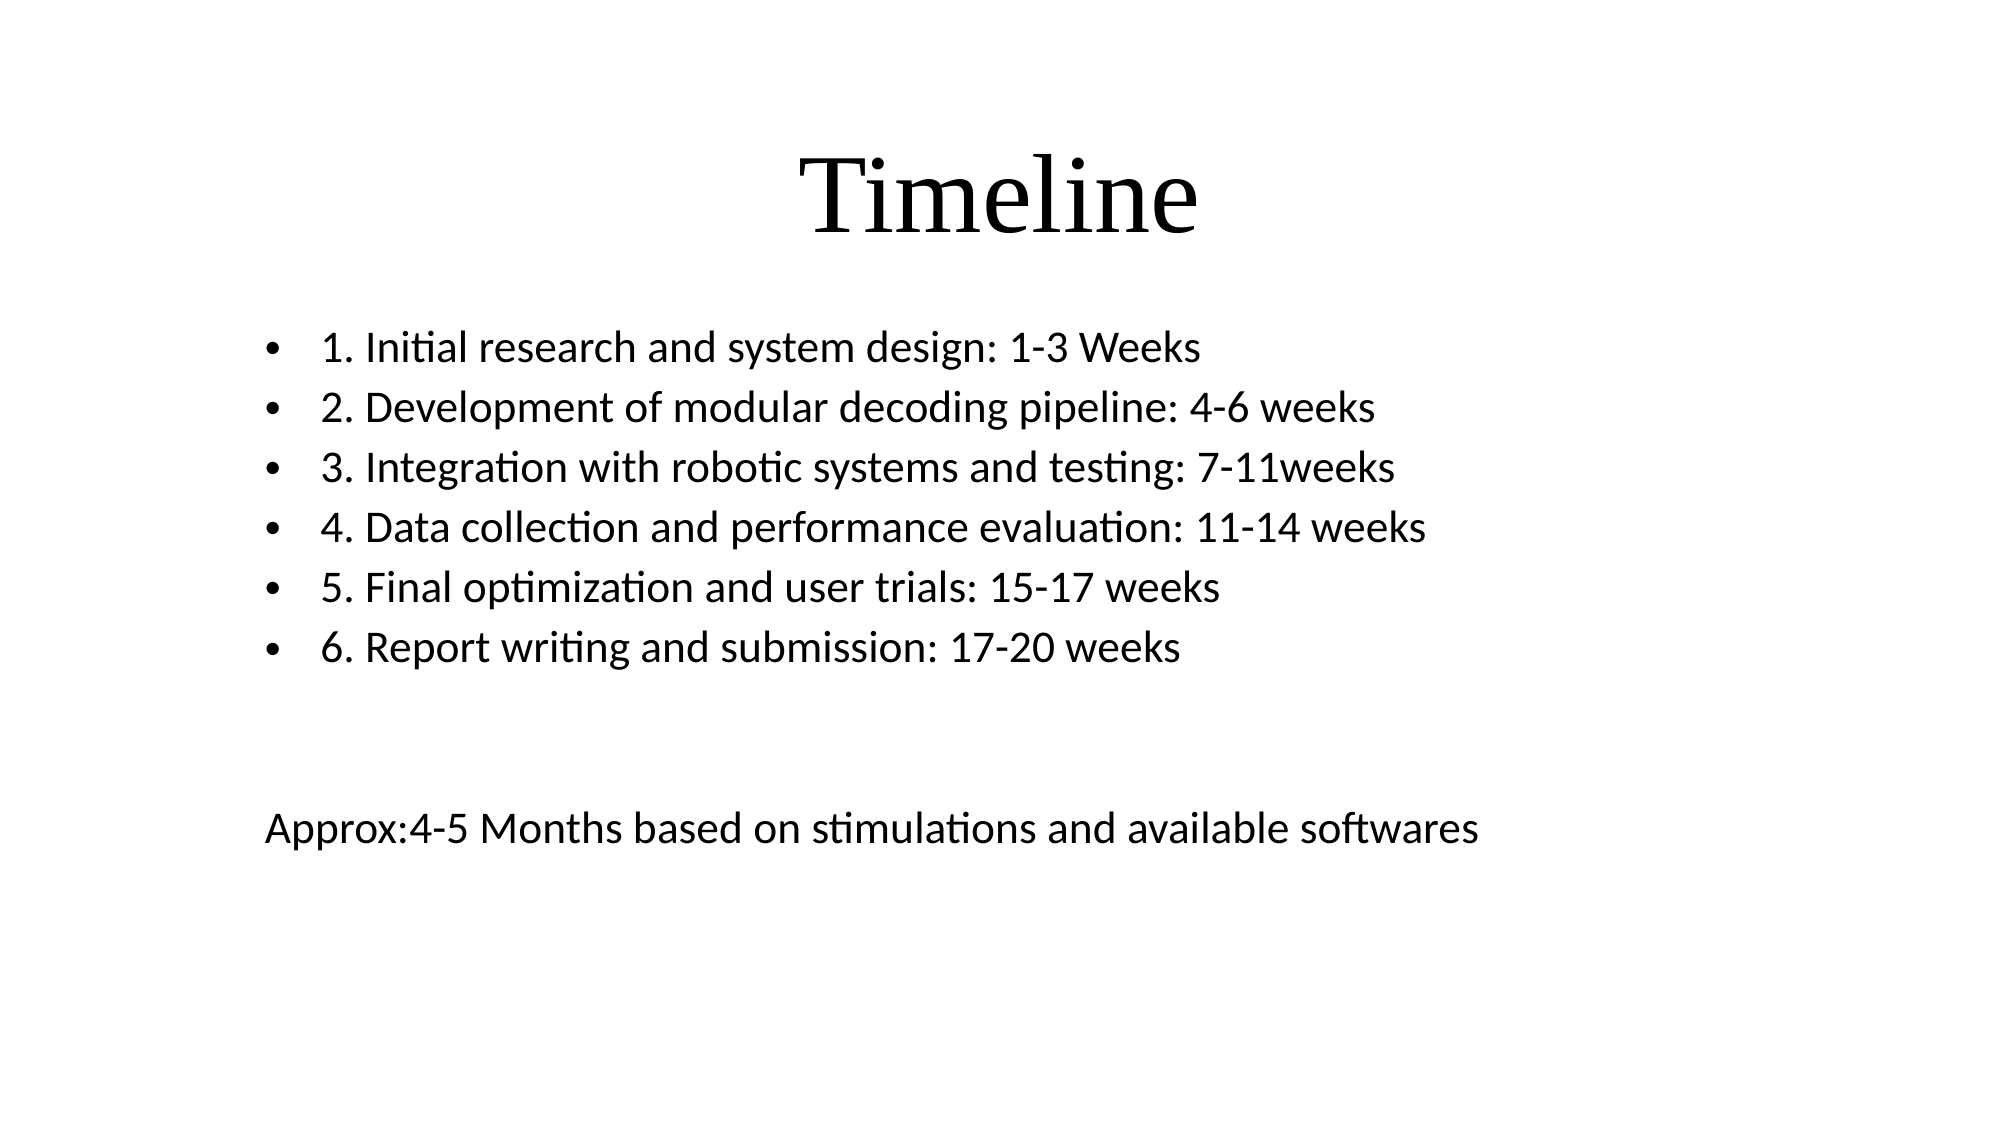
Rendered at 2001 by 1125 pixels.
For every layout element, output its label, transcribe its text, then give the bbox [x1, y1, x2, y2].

title Timeline [249, 116, 1750, 263]
subtitle 1. Initial research and system design: 1-3 Weeks 2. Development of modular decoding pipeline: 4-6 weeks 3. Integration with robotic systems and testing: 7-11weeks 4. Data collection and performance evaluation: 11-14 weeks 5. Final optimization and user trials: 15-17 weeks 6. Report writing and submission: 17-20 weeks Approx:4-5 Months based on stimulations and available softwares [249, 321, 1750, 863]
